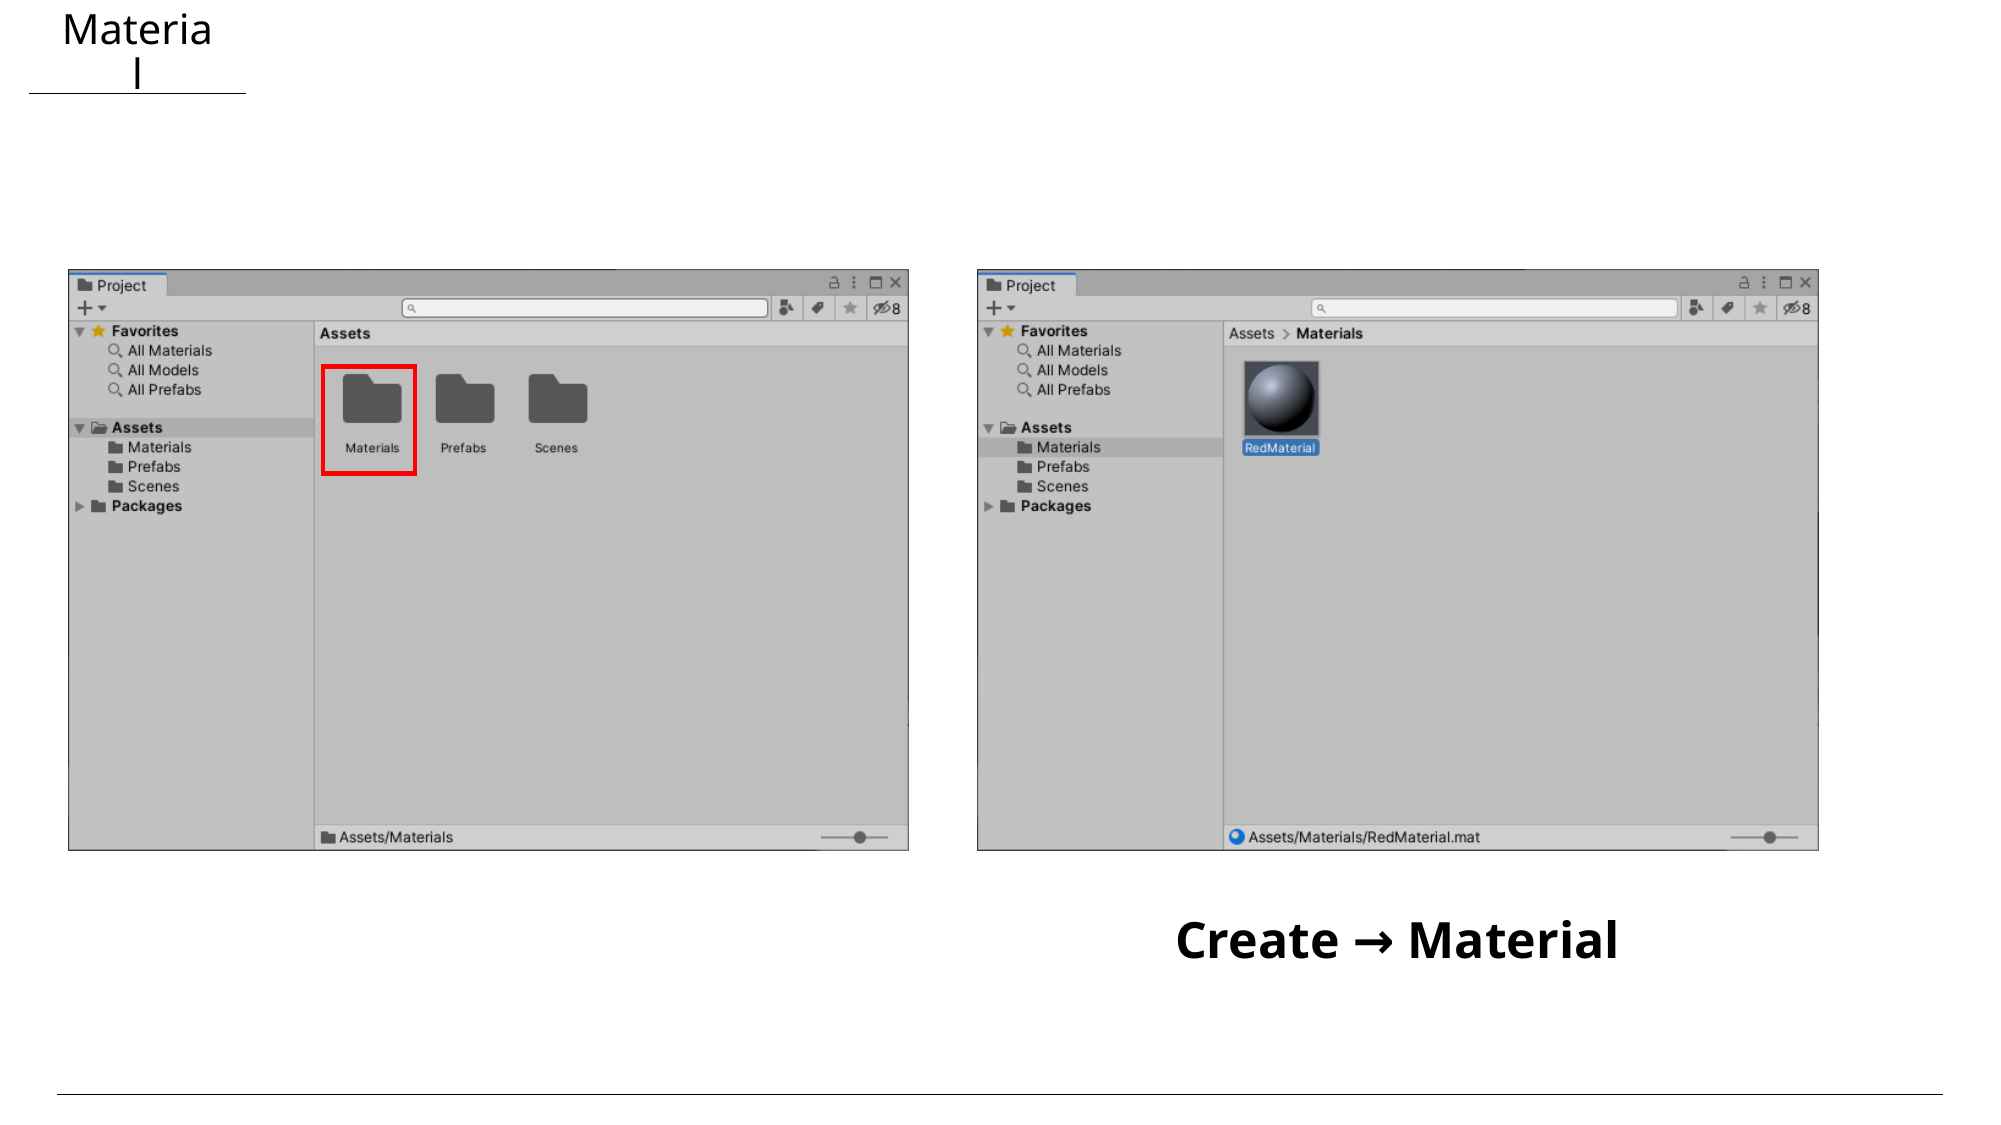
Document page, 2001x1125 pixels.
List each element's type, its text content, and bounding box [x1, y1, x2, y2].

picture [977, 269, 1819, 851]
text_box Create → Material [1160, 901, 1635, 977]
title Material [41, 23, 234, 85]
picture [67, 269, 909, 851]
